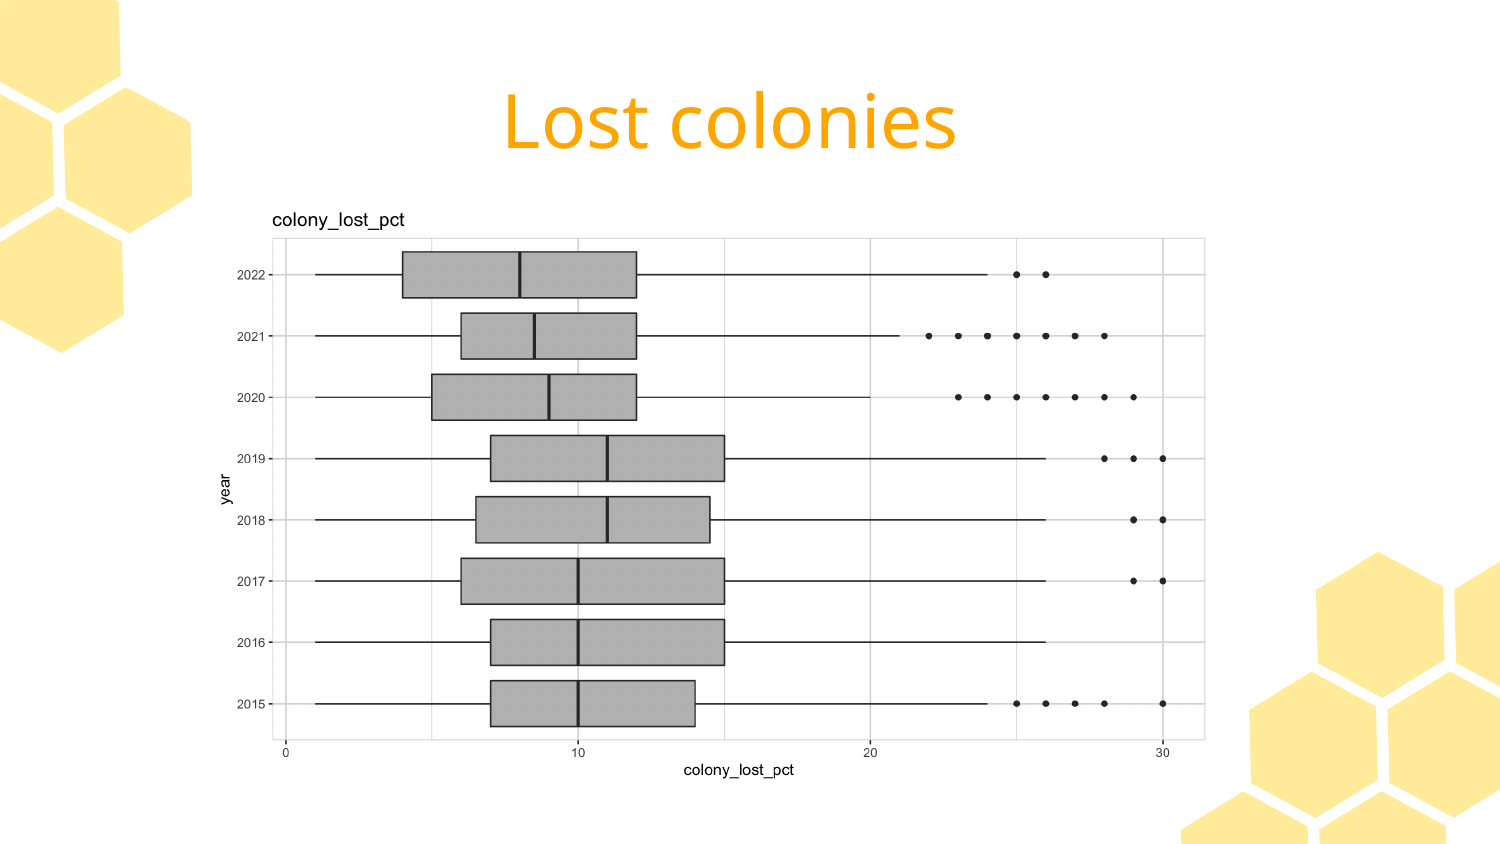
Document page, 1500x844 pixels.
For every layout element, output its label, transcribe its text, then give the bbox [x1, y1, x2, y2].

picture [210, 204, 1213, 786]
title Lost colonies [76, 58, 1424, 168]
